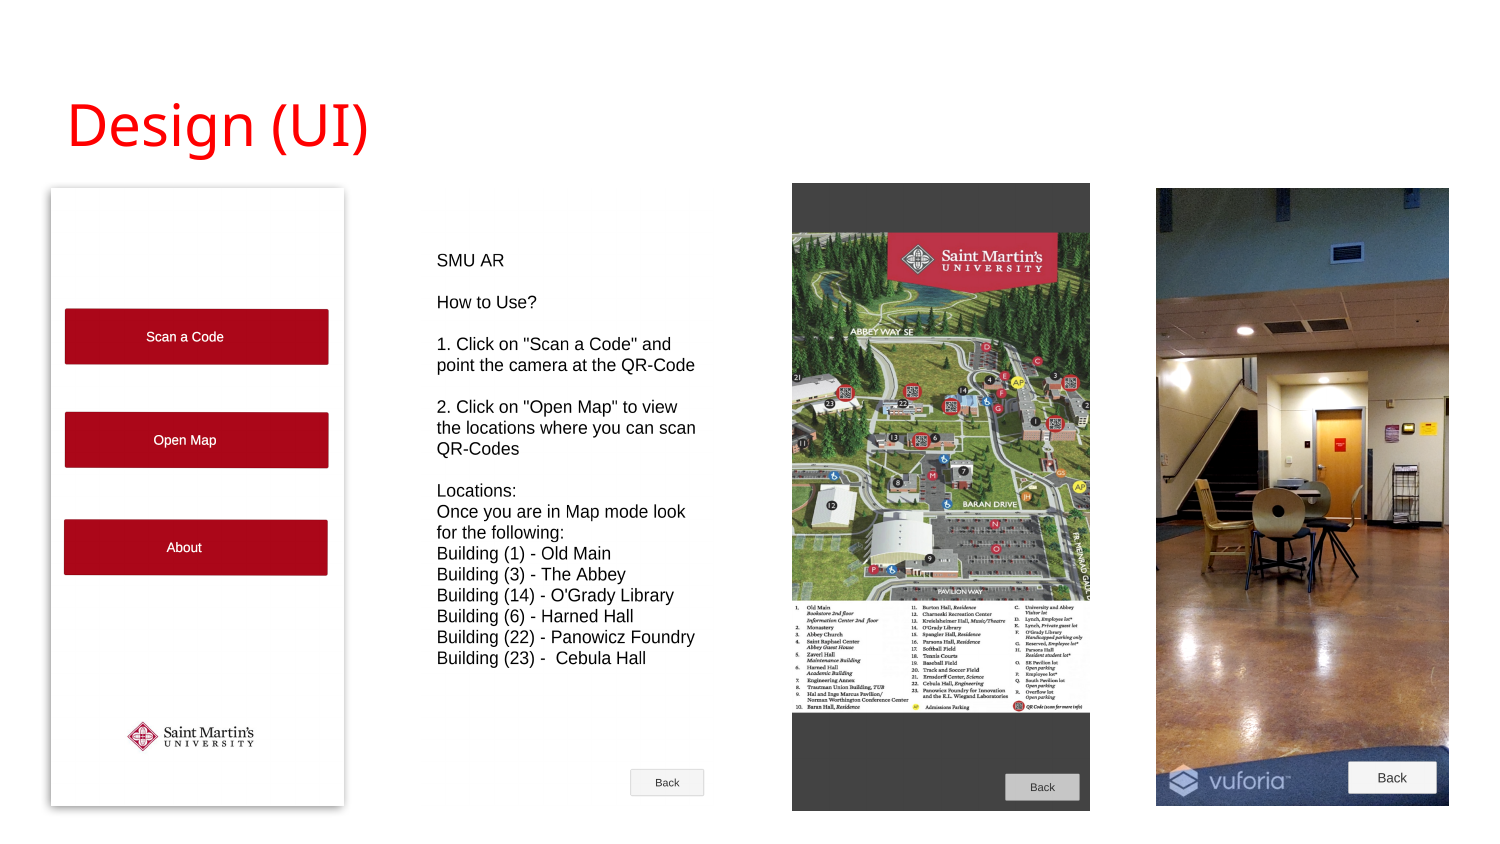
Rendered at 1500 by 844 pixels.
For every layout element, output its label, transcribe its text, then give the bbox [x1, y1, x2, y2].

picture [50, 188, 344, 806]
picture [1156, 188, 1450, 806]
title Design (UI) [51, 72, 1449, 167]
picture [791, 183, 1090, 811]
picture [421, 188, 715, 806]
